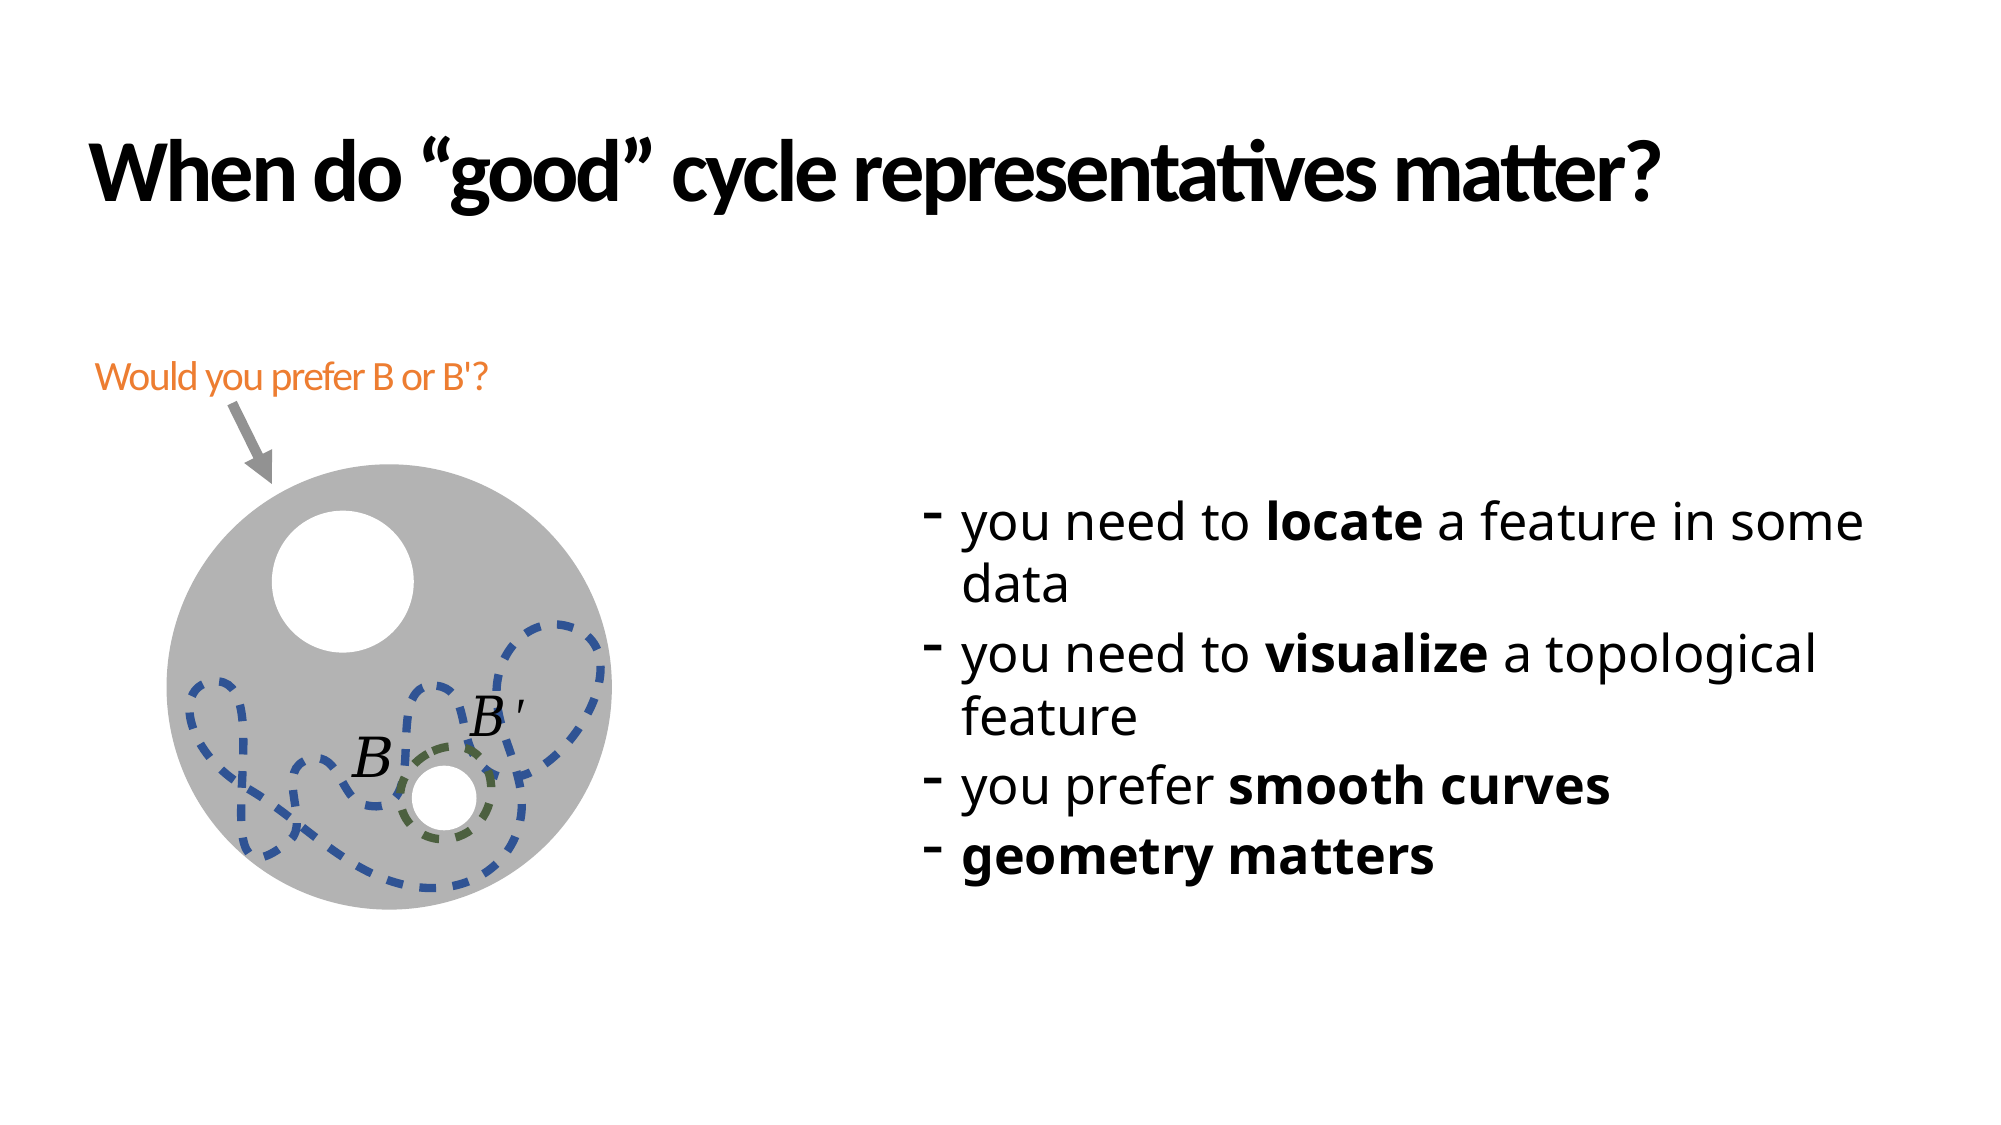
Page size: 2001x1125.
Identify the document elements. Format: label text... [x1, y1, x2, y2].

text_box you need to locate a feature in some data you need to visualize a topological feature you prefer smooth curves geometry matters [904, 484, 1901, 890]
text_box [166, 464, 612, 910]
text_box [189, 624, 601, 889]
title When do “good” cycle representatives matter? [73, 114, 1876, 233]
text_box [271, 510, 414, 653]
text_box [400, 746, 492, 840]
text_box [231, 403, 272, 485]
text_box Would you prefer B or B'? [90, 354, 621, 403]
